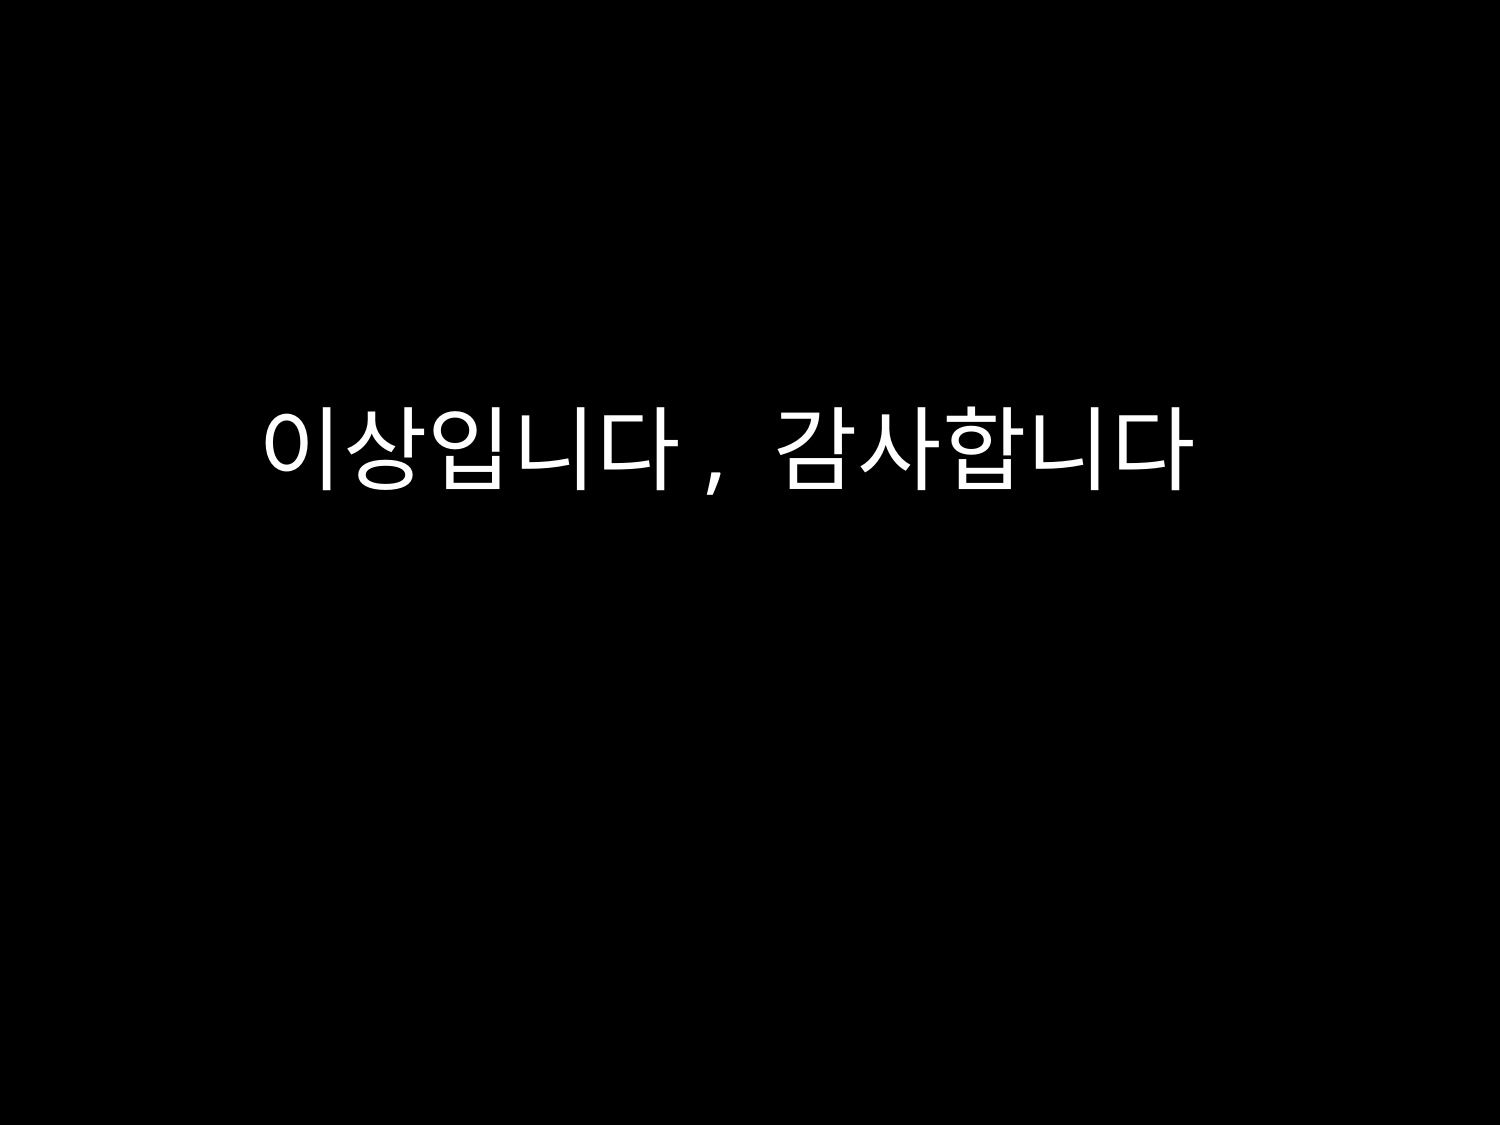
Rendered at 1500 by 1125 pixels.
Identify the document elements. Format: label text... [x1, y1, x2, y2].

title 이상입니다, 감사합니다 [243, 345, 1257, 563]
